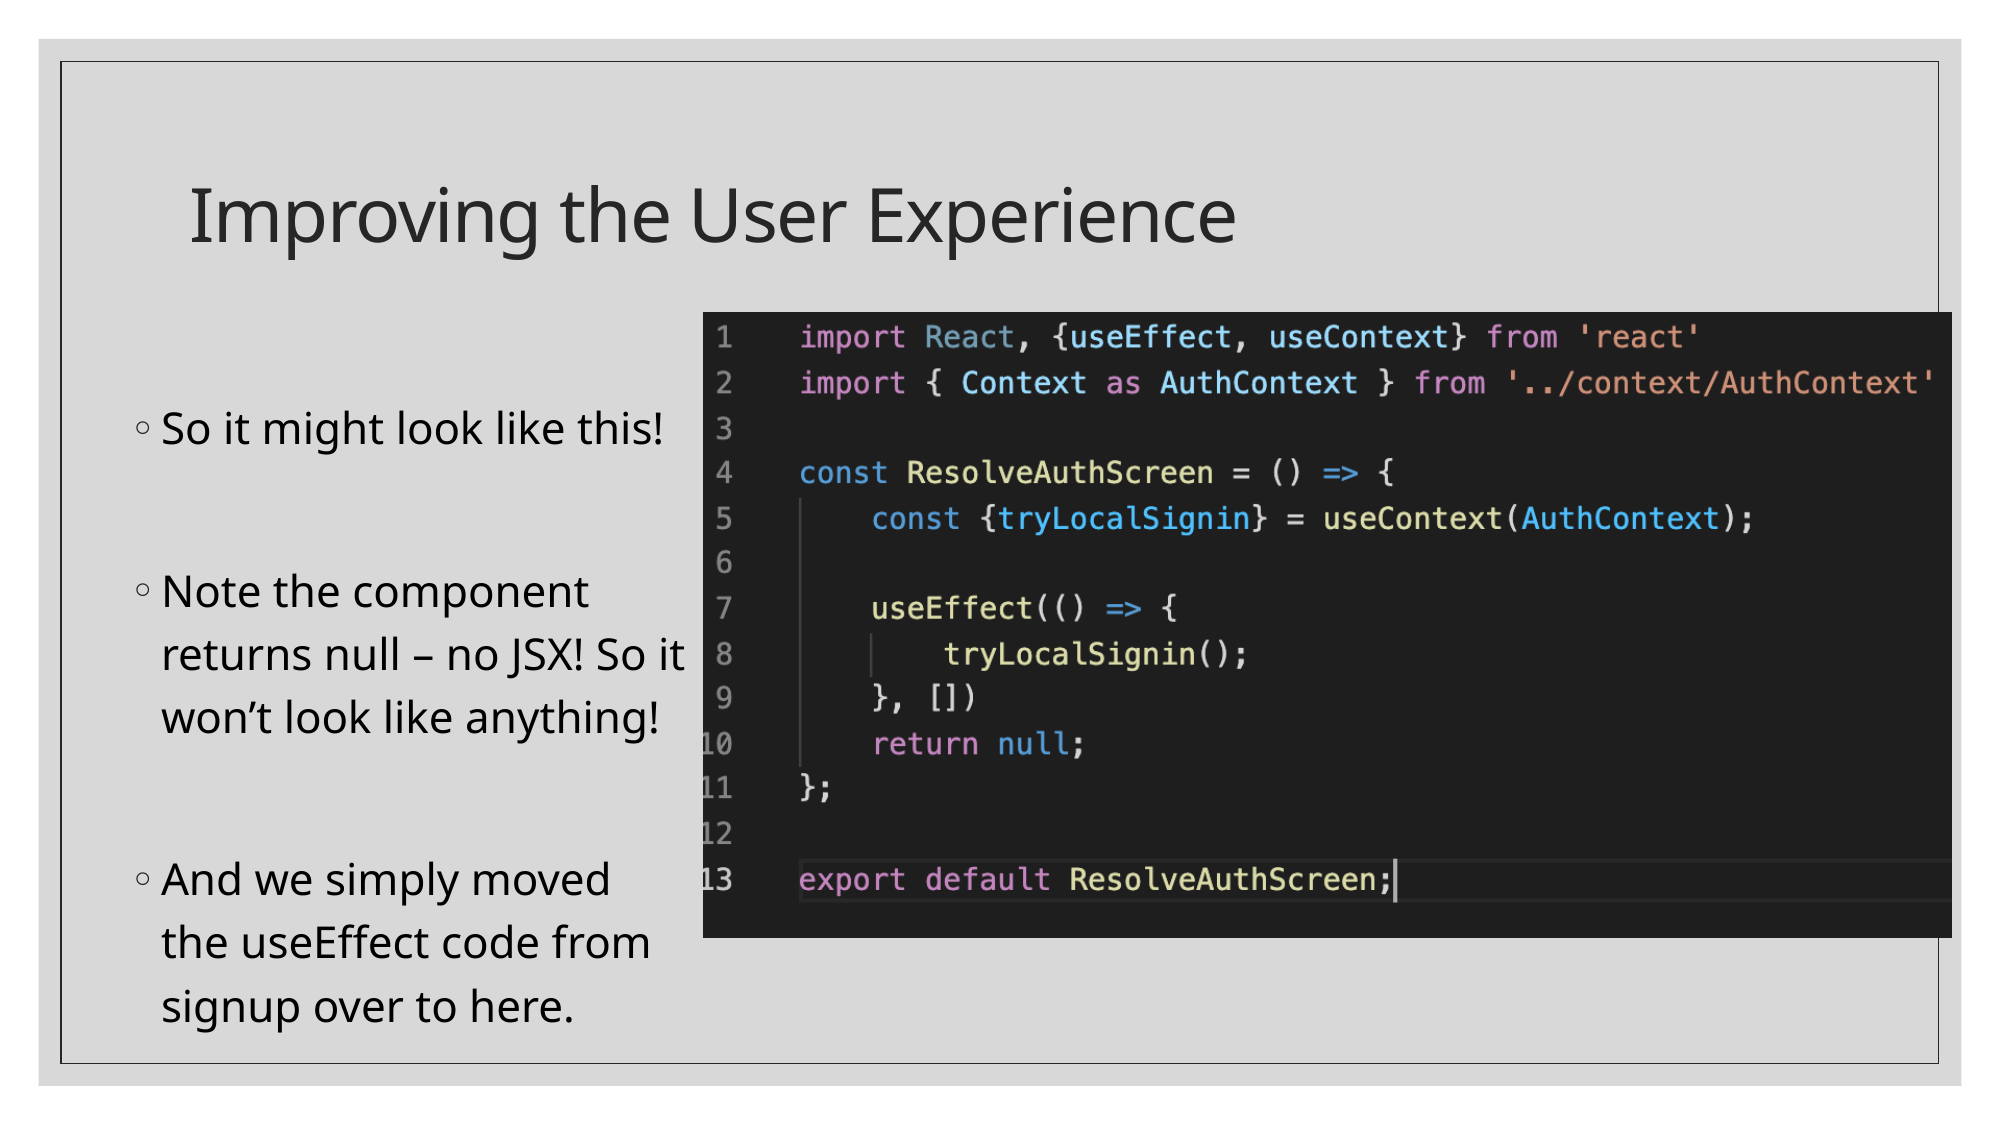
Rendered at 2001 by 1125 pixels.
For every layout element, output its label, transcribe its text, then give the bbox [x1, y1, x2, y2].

list So it might look like this! Note the component returns null – no JSX! So it won’t look like anything! And we simply moved the useEffect code from signup over to here. [114, 382, 704, 1065]
title Improving the User Experience [174, 105, 1825, 331]
picture [703, 312, 1952, 938]
